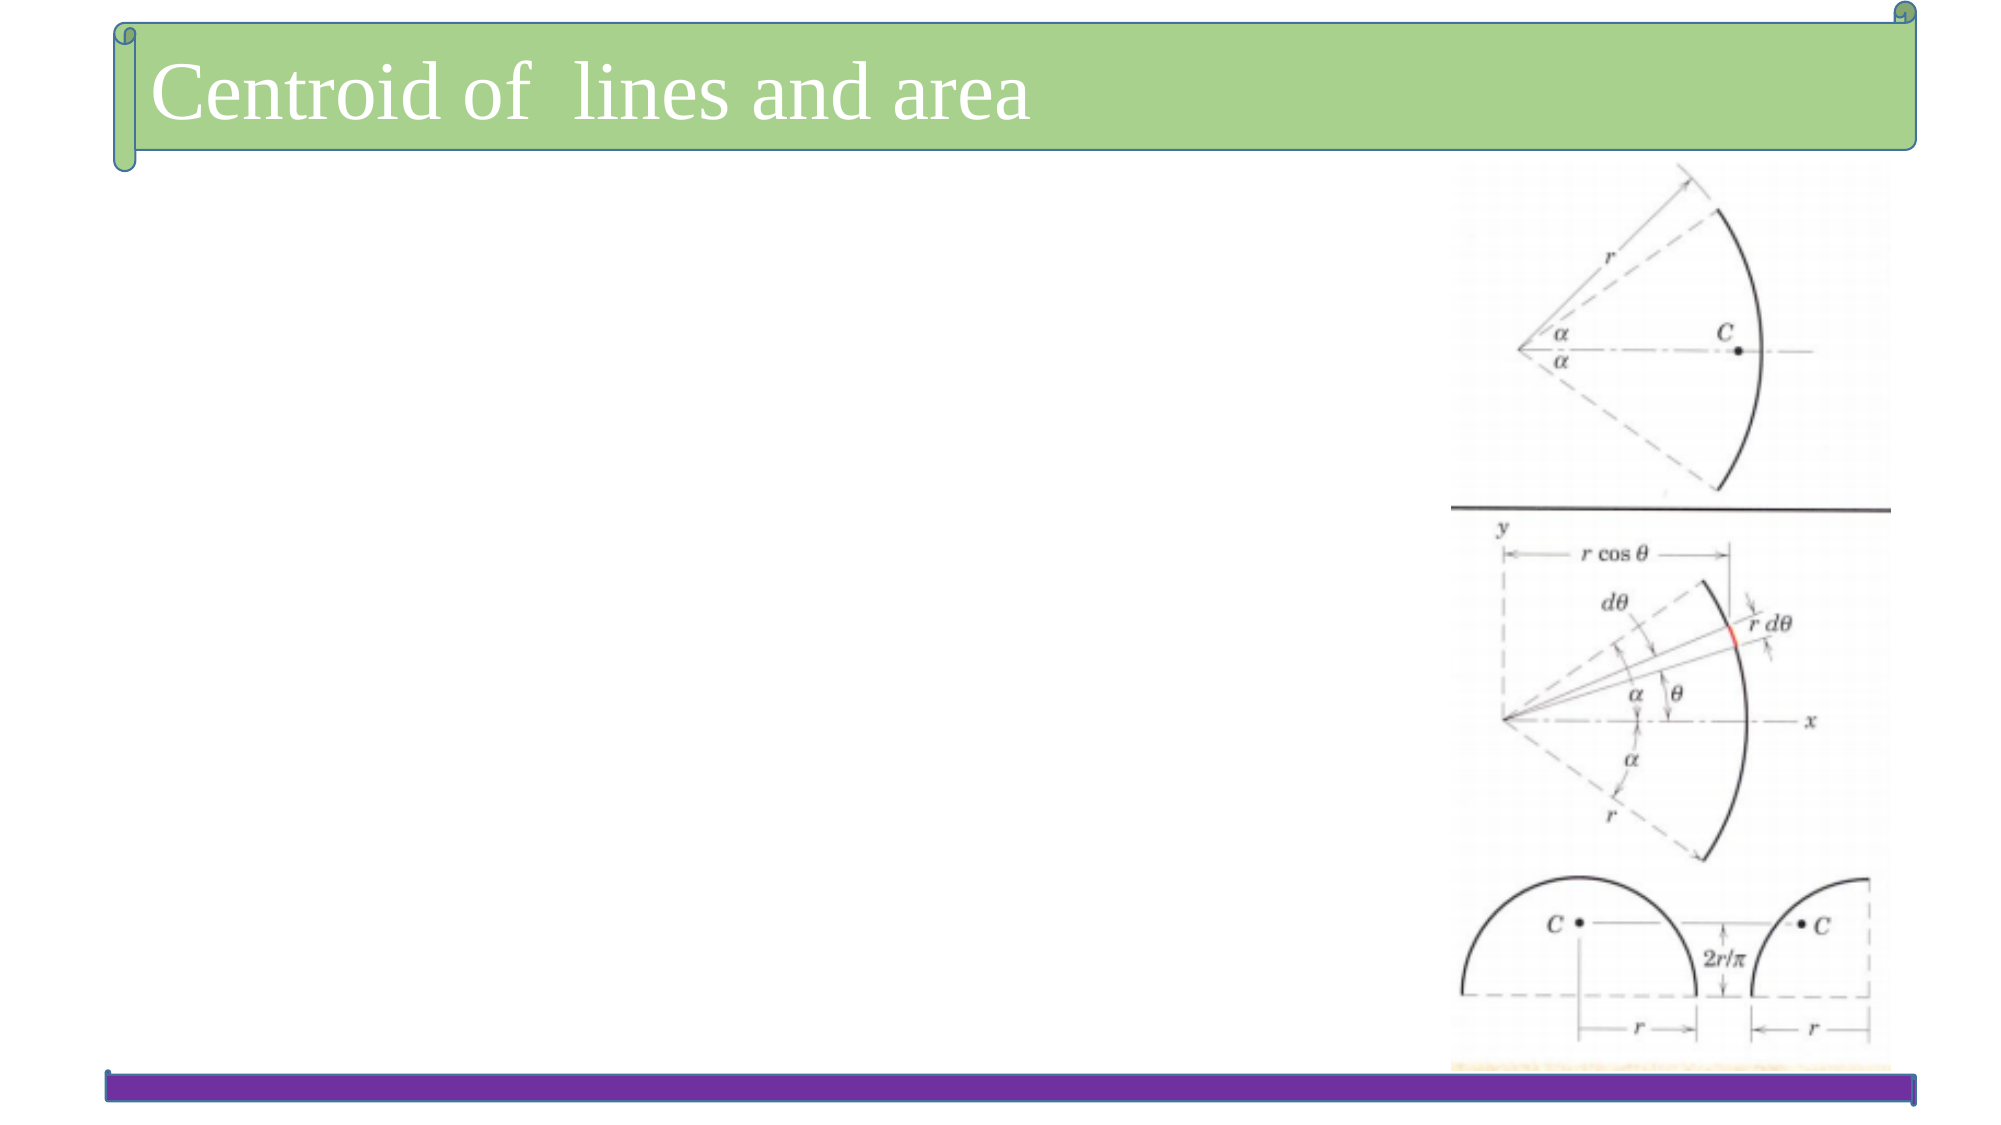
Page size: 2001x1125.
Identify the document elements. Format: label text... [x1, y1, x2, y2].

text_box [104, 1069, 1917, 1107]
picture [1451, 159, 1891, 1071]
text_box Centroid of lines and area [113, 0, 1917, 173]
